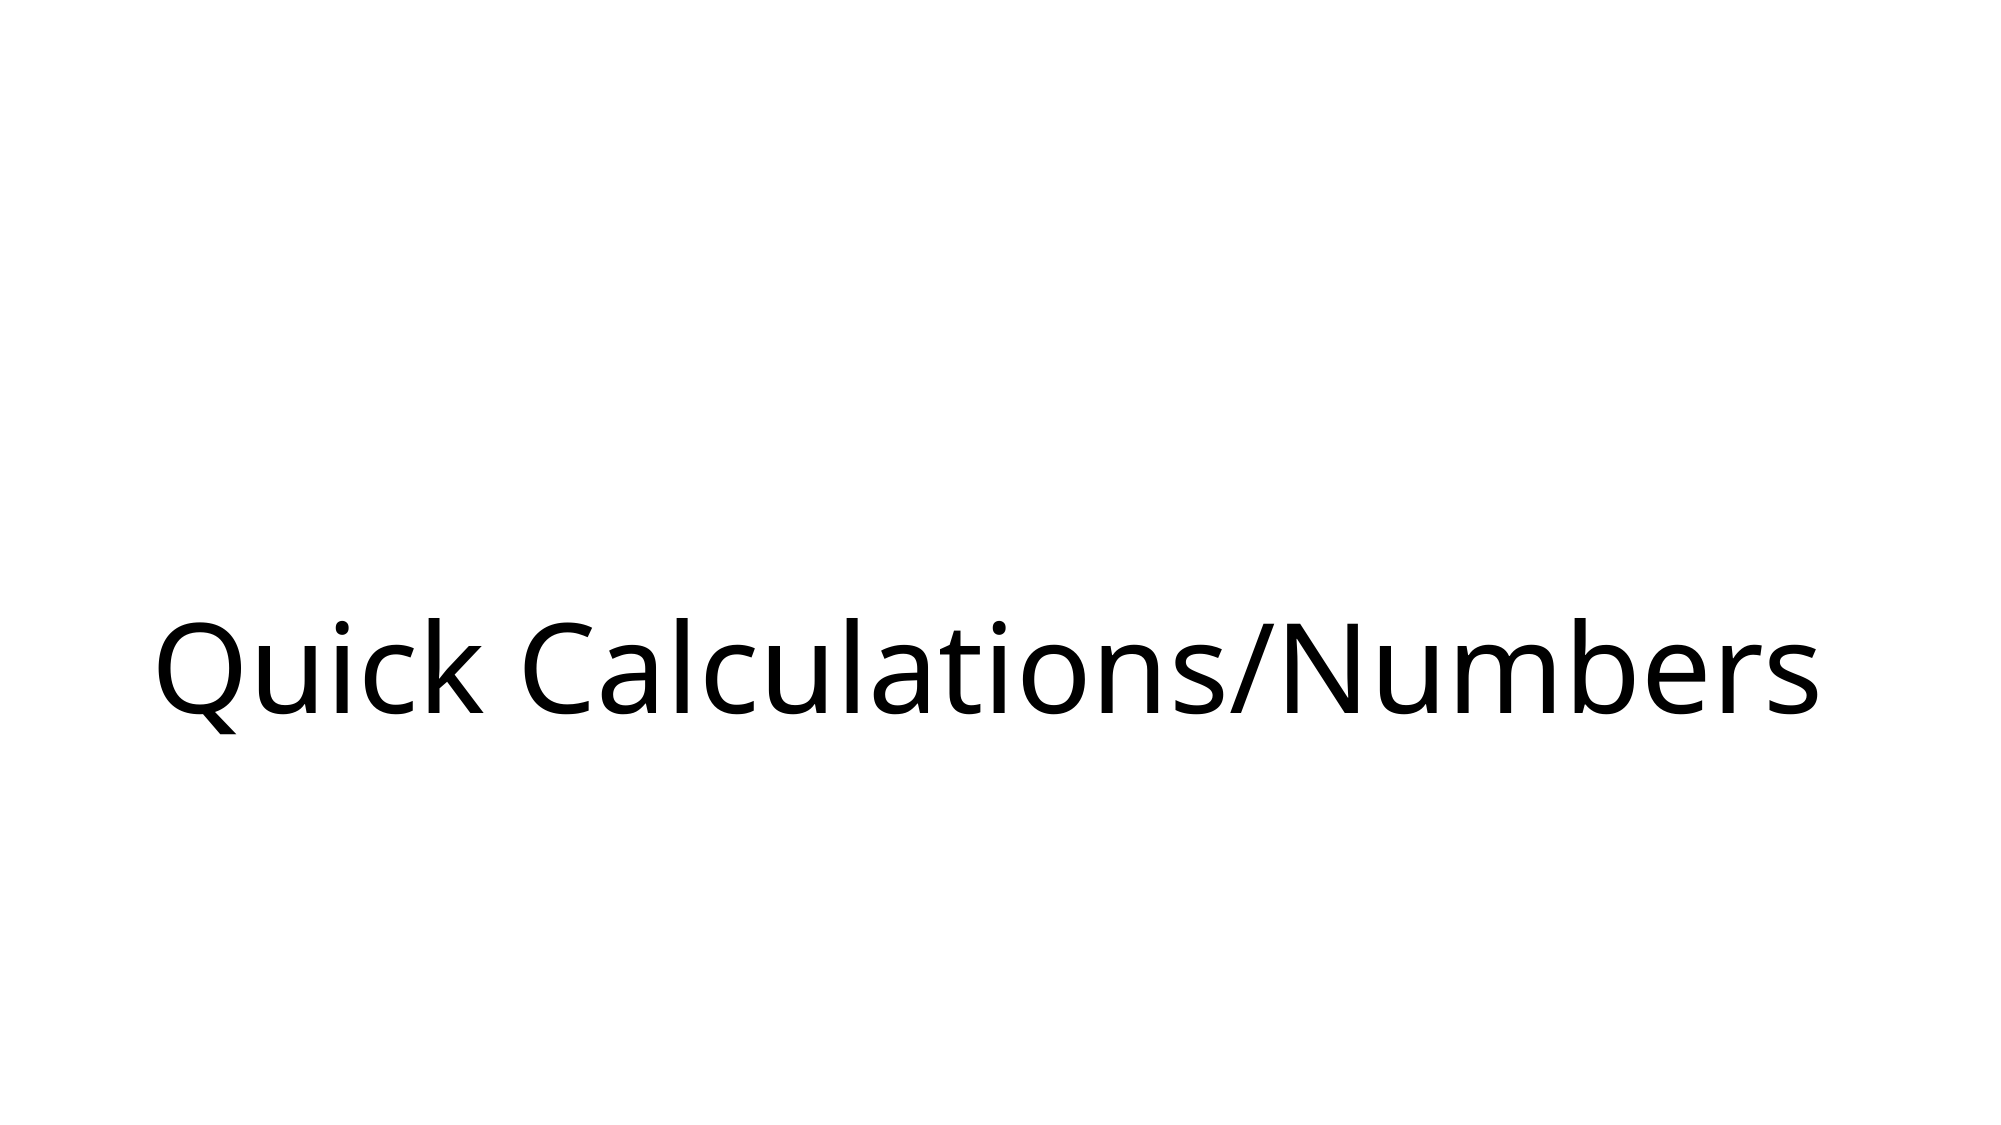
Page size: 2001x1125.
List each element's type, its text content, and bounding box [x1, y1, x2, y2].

title Quick Calculations/Numbers [136, 280, 1862, 749]
